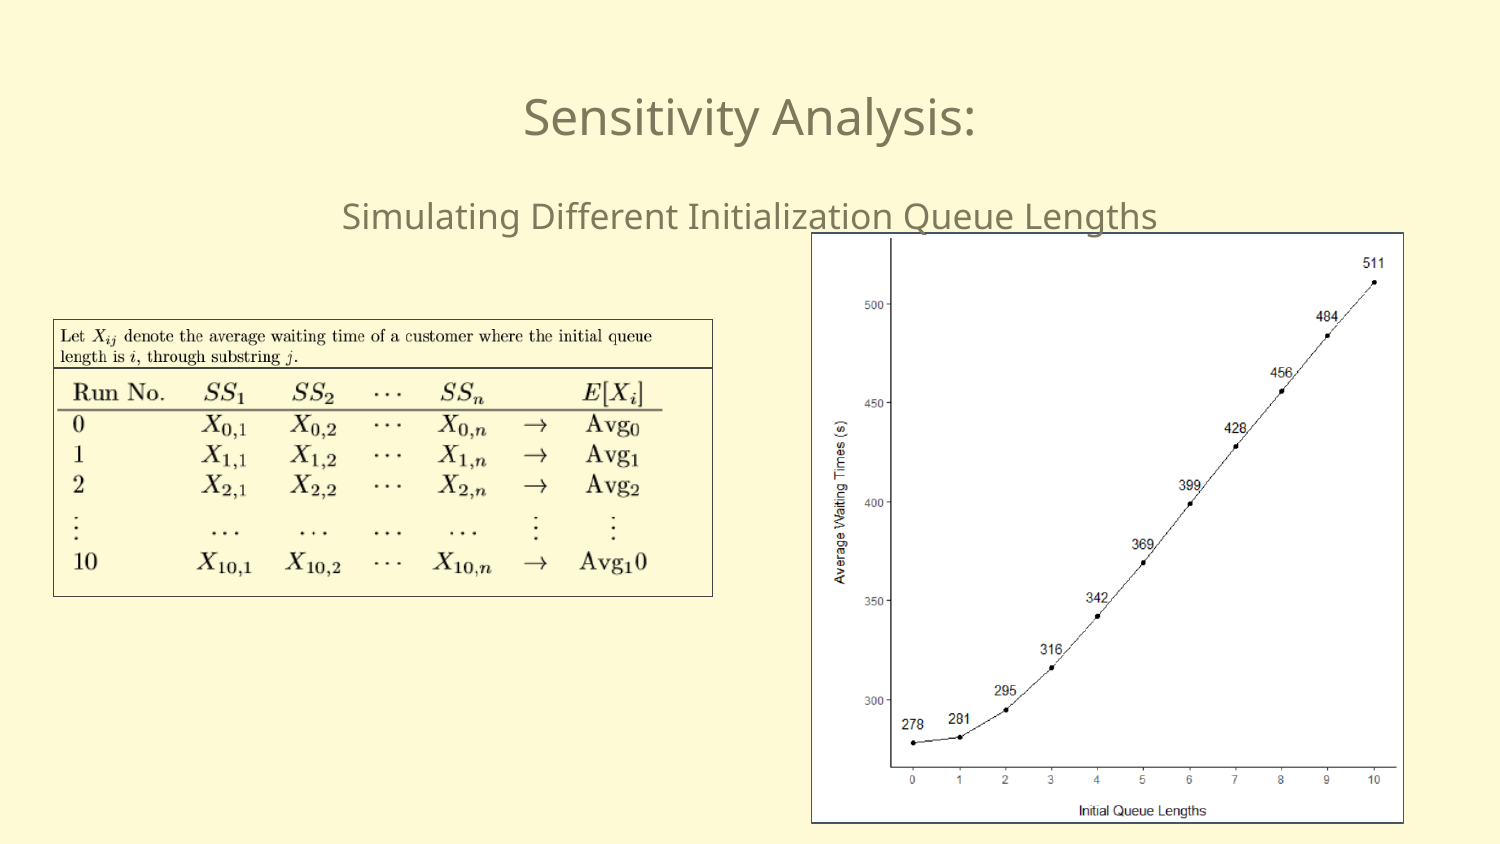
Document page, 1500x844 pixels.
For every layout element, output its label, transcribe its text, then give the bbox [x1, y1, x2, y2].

text_box Simulating Different Initialization Queue Lengths [279, 155, 1220, 255]
text_box Sensitivity Analysis: [264, 70, 1236, 206]
picture [811, 233, 1404, 823]
picture [11, 303, 732, 612]
